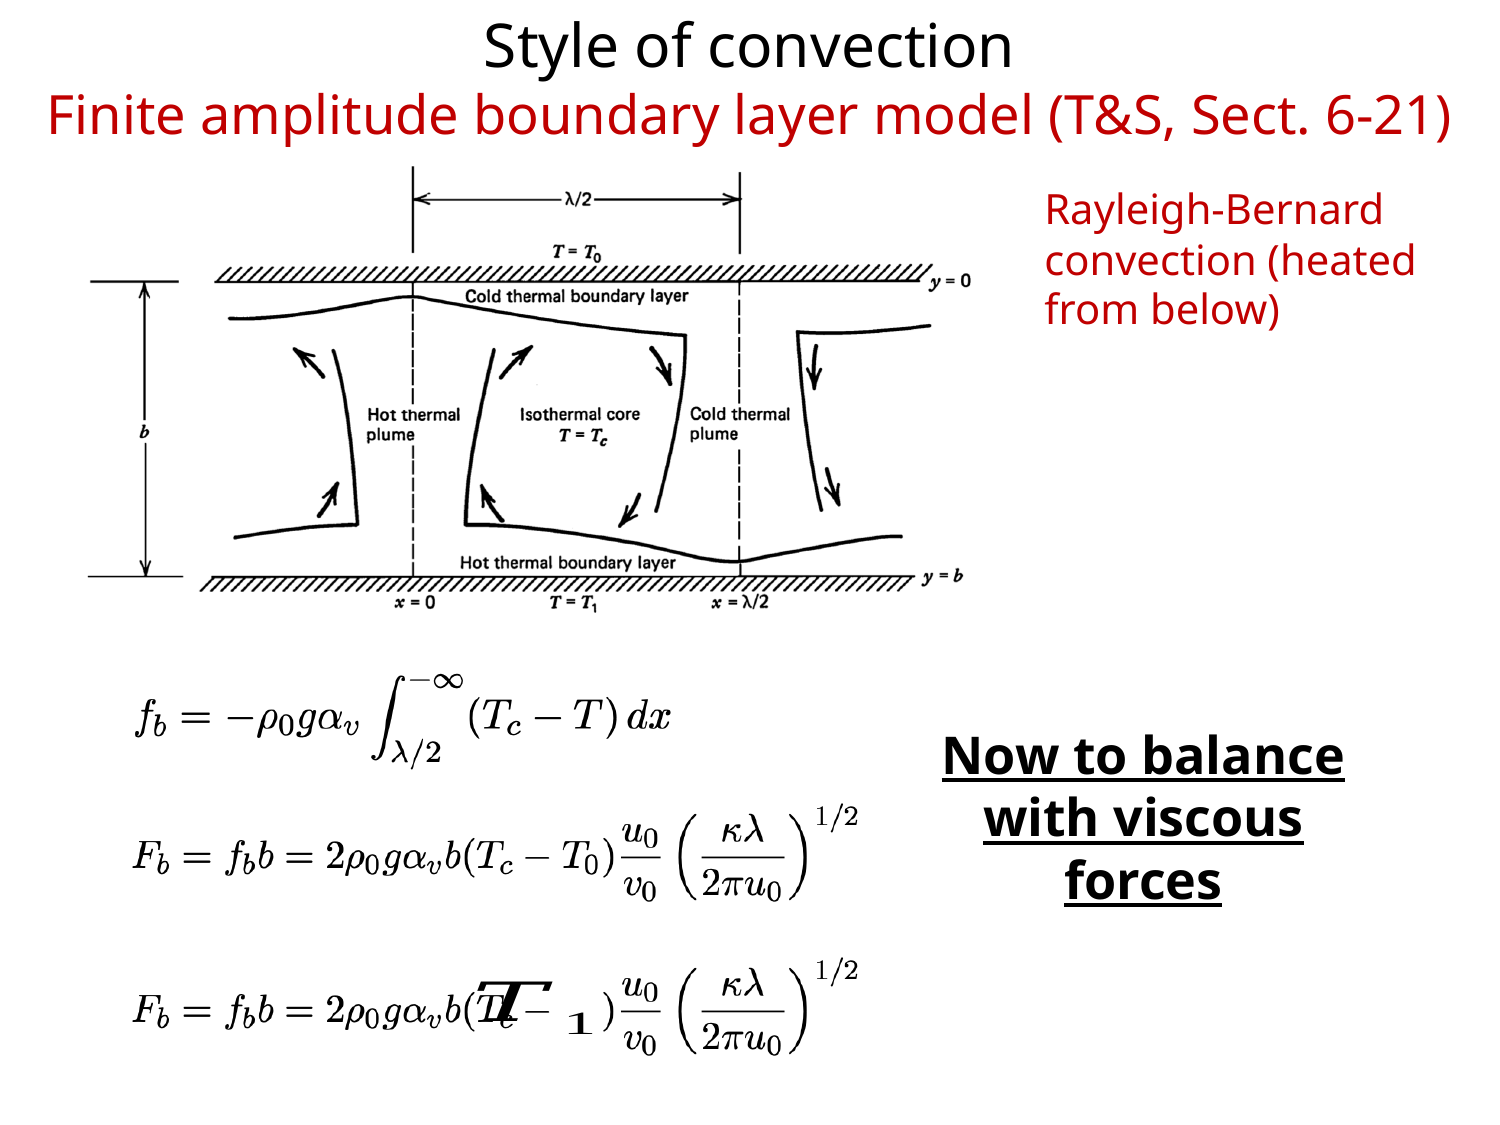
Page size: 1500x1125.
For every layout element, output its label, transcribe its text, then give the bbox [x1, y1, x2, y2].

picture [112, 797, 867, 909]
picture [80, 161, 1011, 633]
text_box Finite amplitude boundary layer model (T&S, Sect. 6-21) [0, 72, 1500, 153]
text_box Rayleigh-Bernard convection (heated from below) [1011, 175, 1484, 391]
picture [112, 951, 867, 1063]
text_box Style of convection [0, 0, 1500, 72]
picture [80, 642, 701, 788]
text_box Now to balance with viscous forces [841, 714, 1371, 980]
